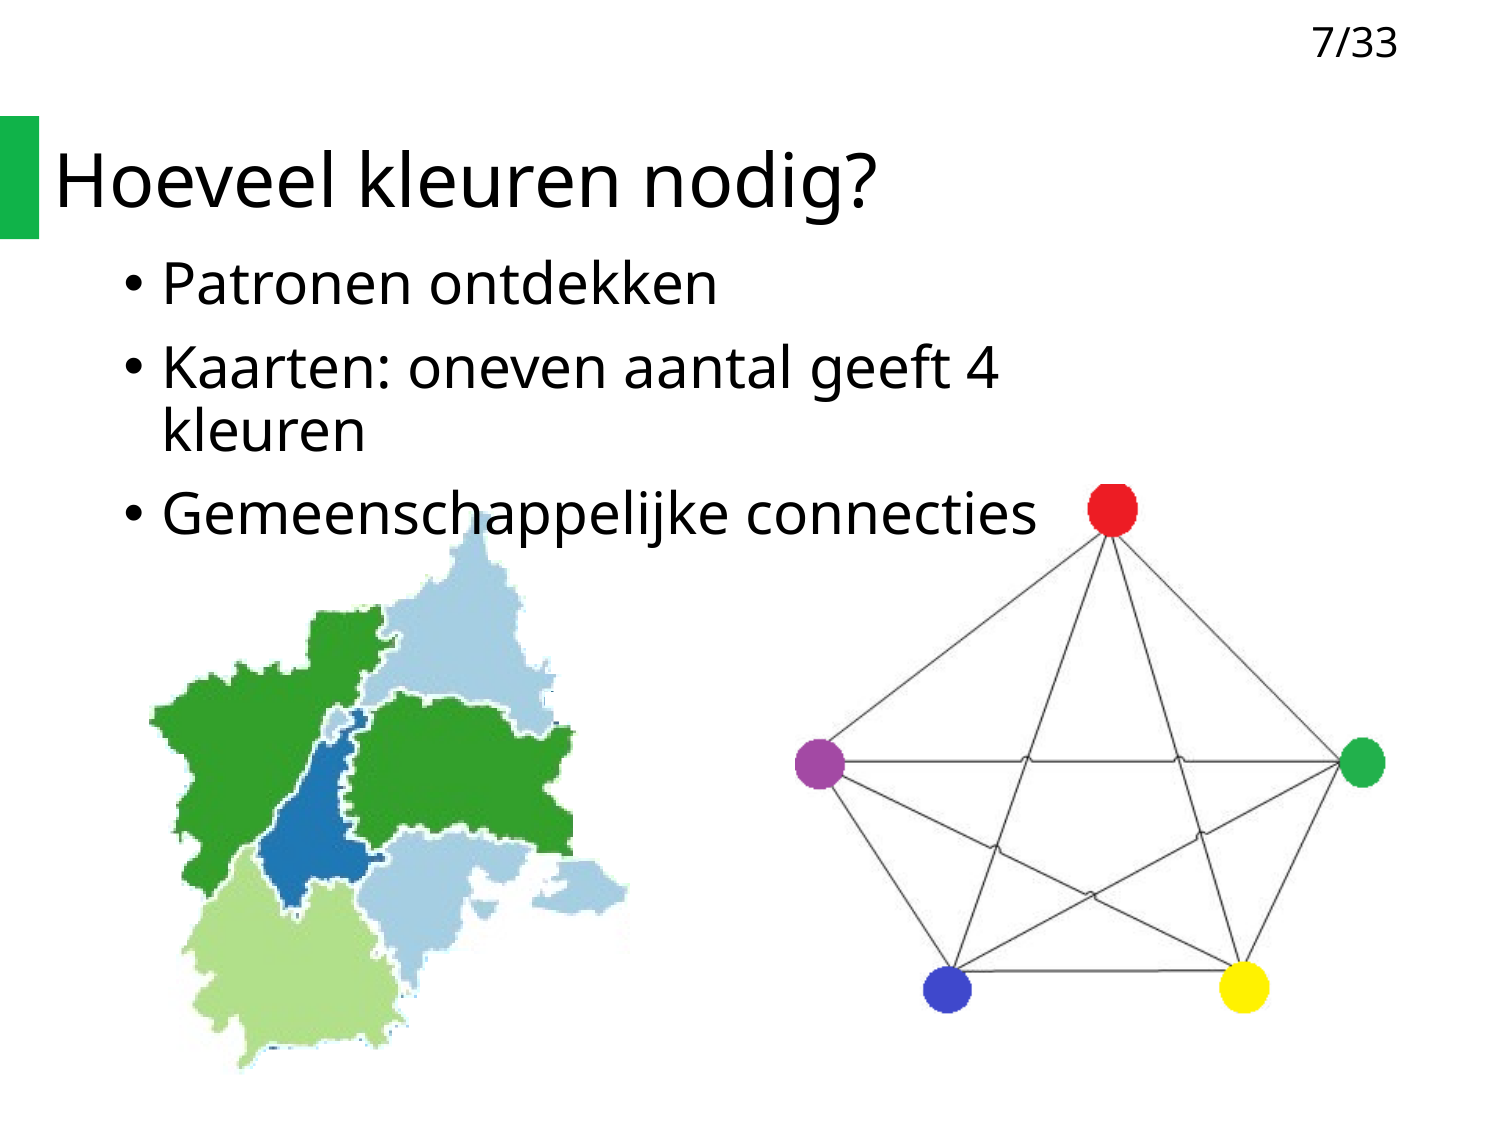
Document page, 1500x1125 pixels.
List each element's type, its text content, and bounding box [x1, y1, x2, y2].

text_box 7/33 [1296, 8, 1500, 80]
text_box Patronen ontdekken Kaarten: oneven aantal geeft 4 kleuren Gemeenschappelijke connecties [116, 239, 1225, 1125]
text_box [0, 115, 40, 240]
text_box Hoeveel kleuren nodig? [39, 124, 992, 230]
picture [795, 484, 1395, 1023]
picture [116, 437, 682, 1125]
